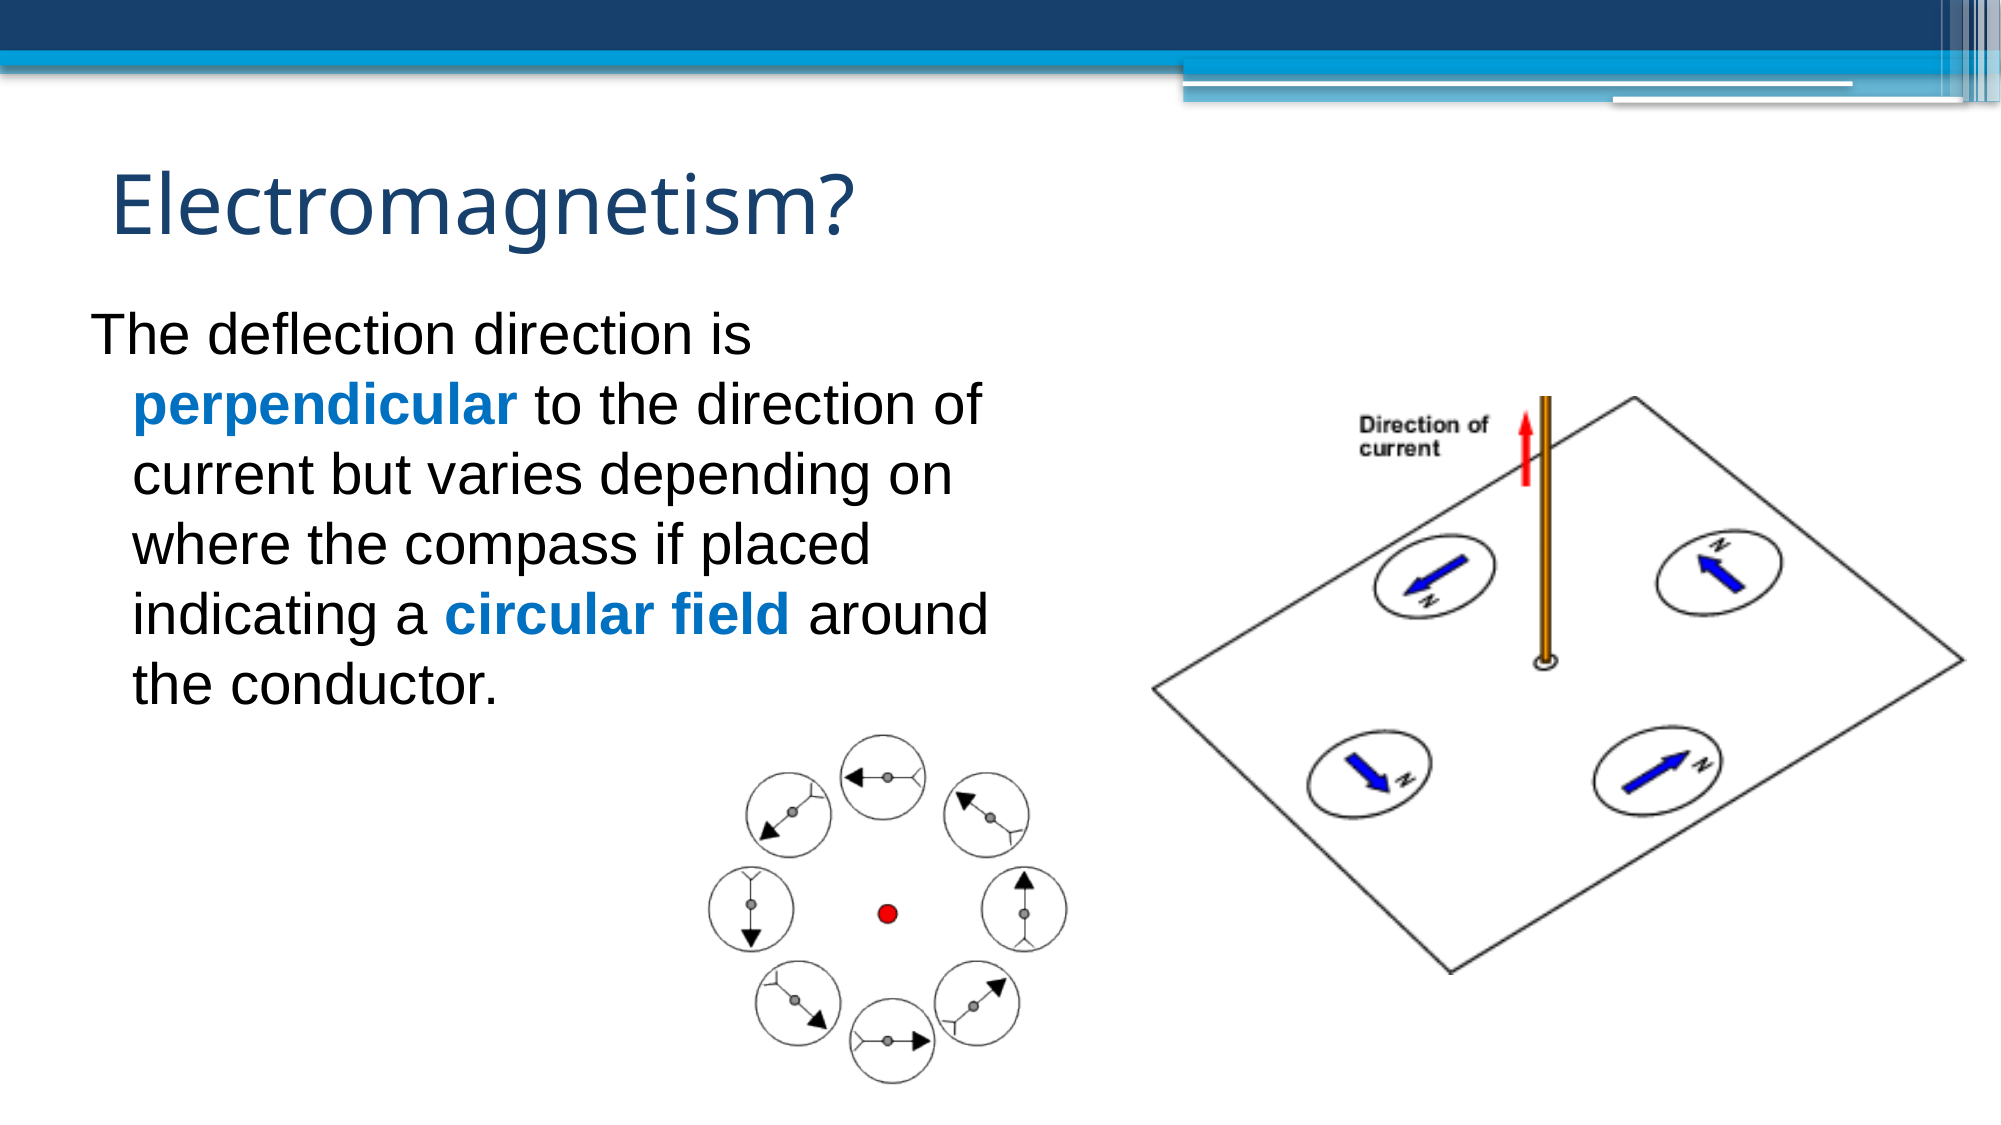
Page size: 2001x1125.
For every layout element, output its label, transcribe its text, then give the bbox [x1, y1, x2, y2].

list The deflection direction is perpendicular to the direction of current but varies depending on where the compass if placed indicating a circular field around the conductor. [57, 288, 1049, 999]
picture [707, 731, 1071, 1087]
title Electromagnetism? [94, 113, 1895, 289]
picture [1151, 396, 1967, 975]
